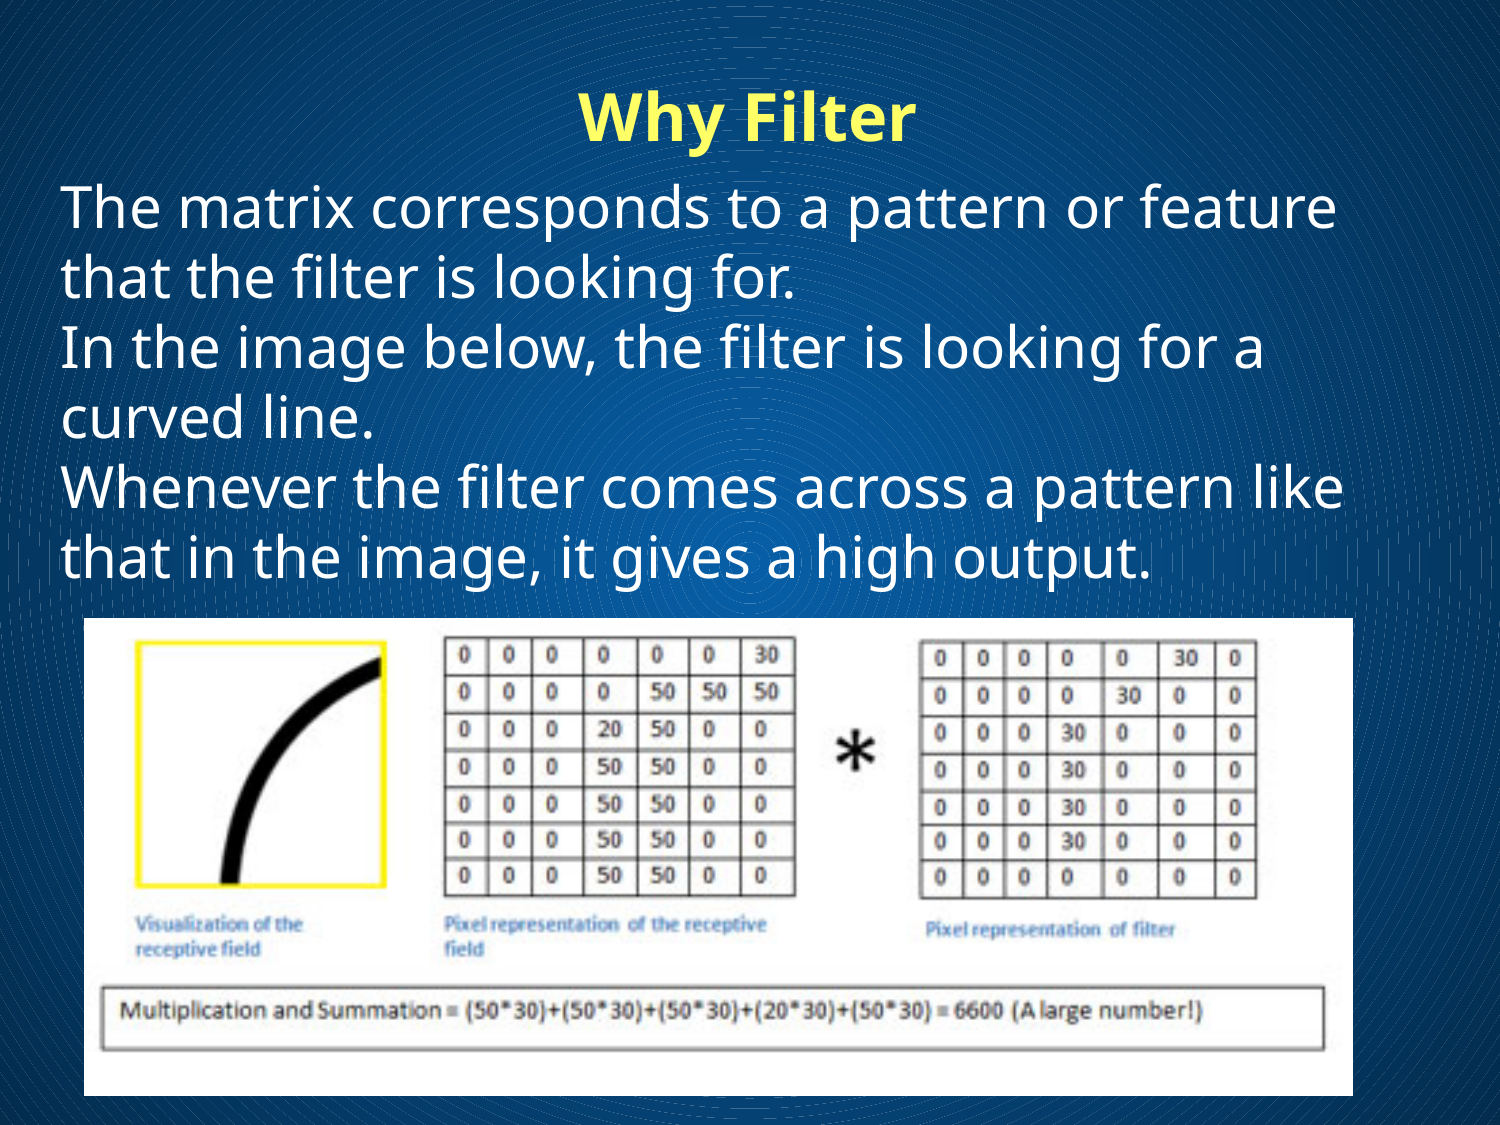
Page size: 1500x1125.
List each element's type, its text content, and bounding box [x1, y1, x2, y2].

title Why Filter [57, 25, 1440, 162]
text_box The matrix corresponds to a pattern or feature that the filter is looking for. In the image below, the filter is looking for a curved line. Whenever the filter comes across a pattern like that in the image, it gives a high output. [45, 162, 1462, 597]
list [84, 618, 1353, 1096]
